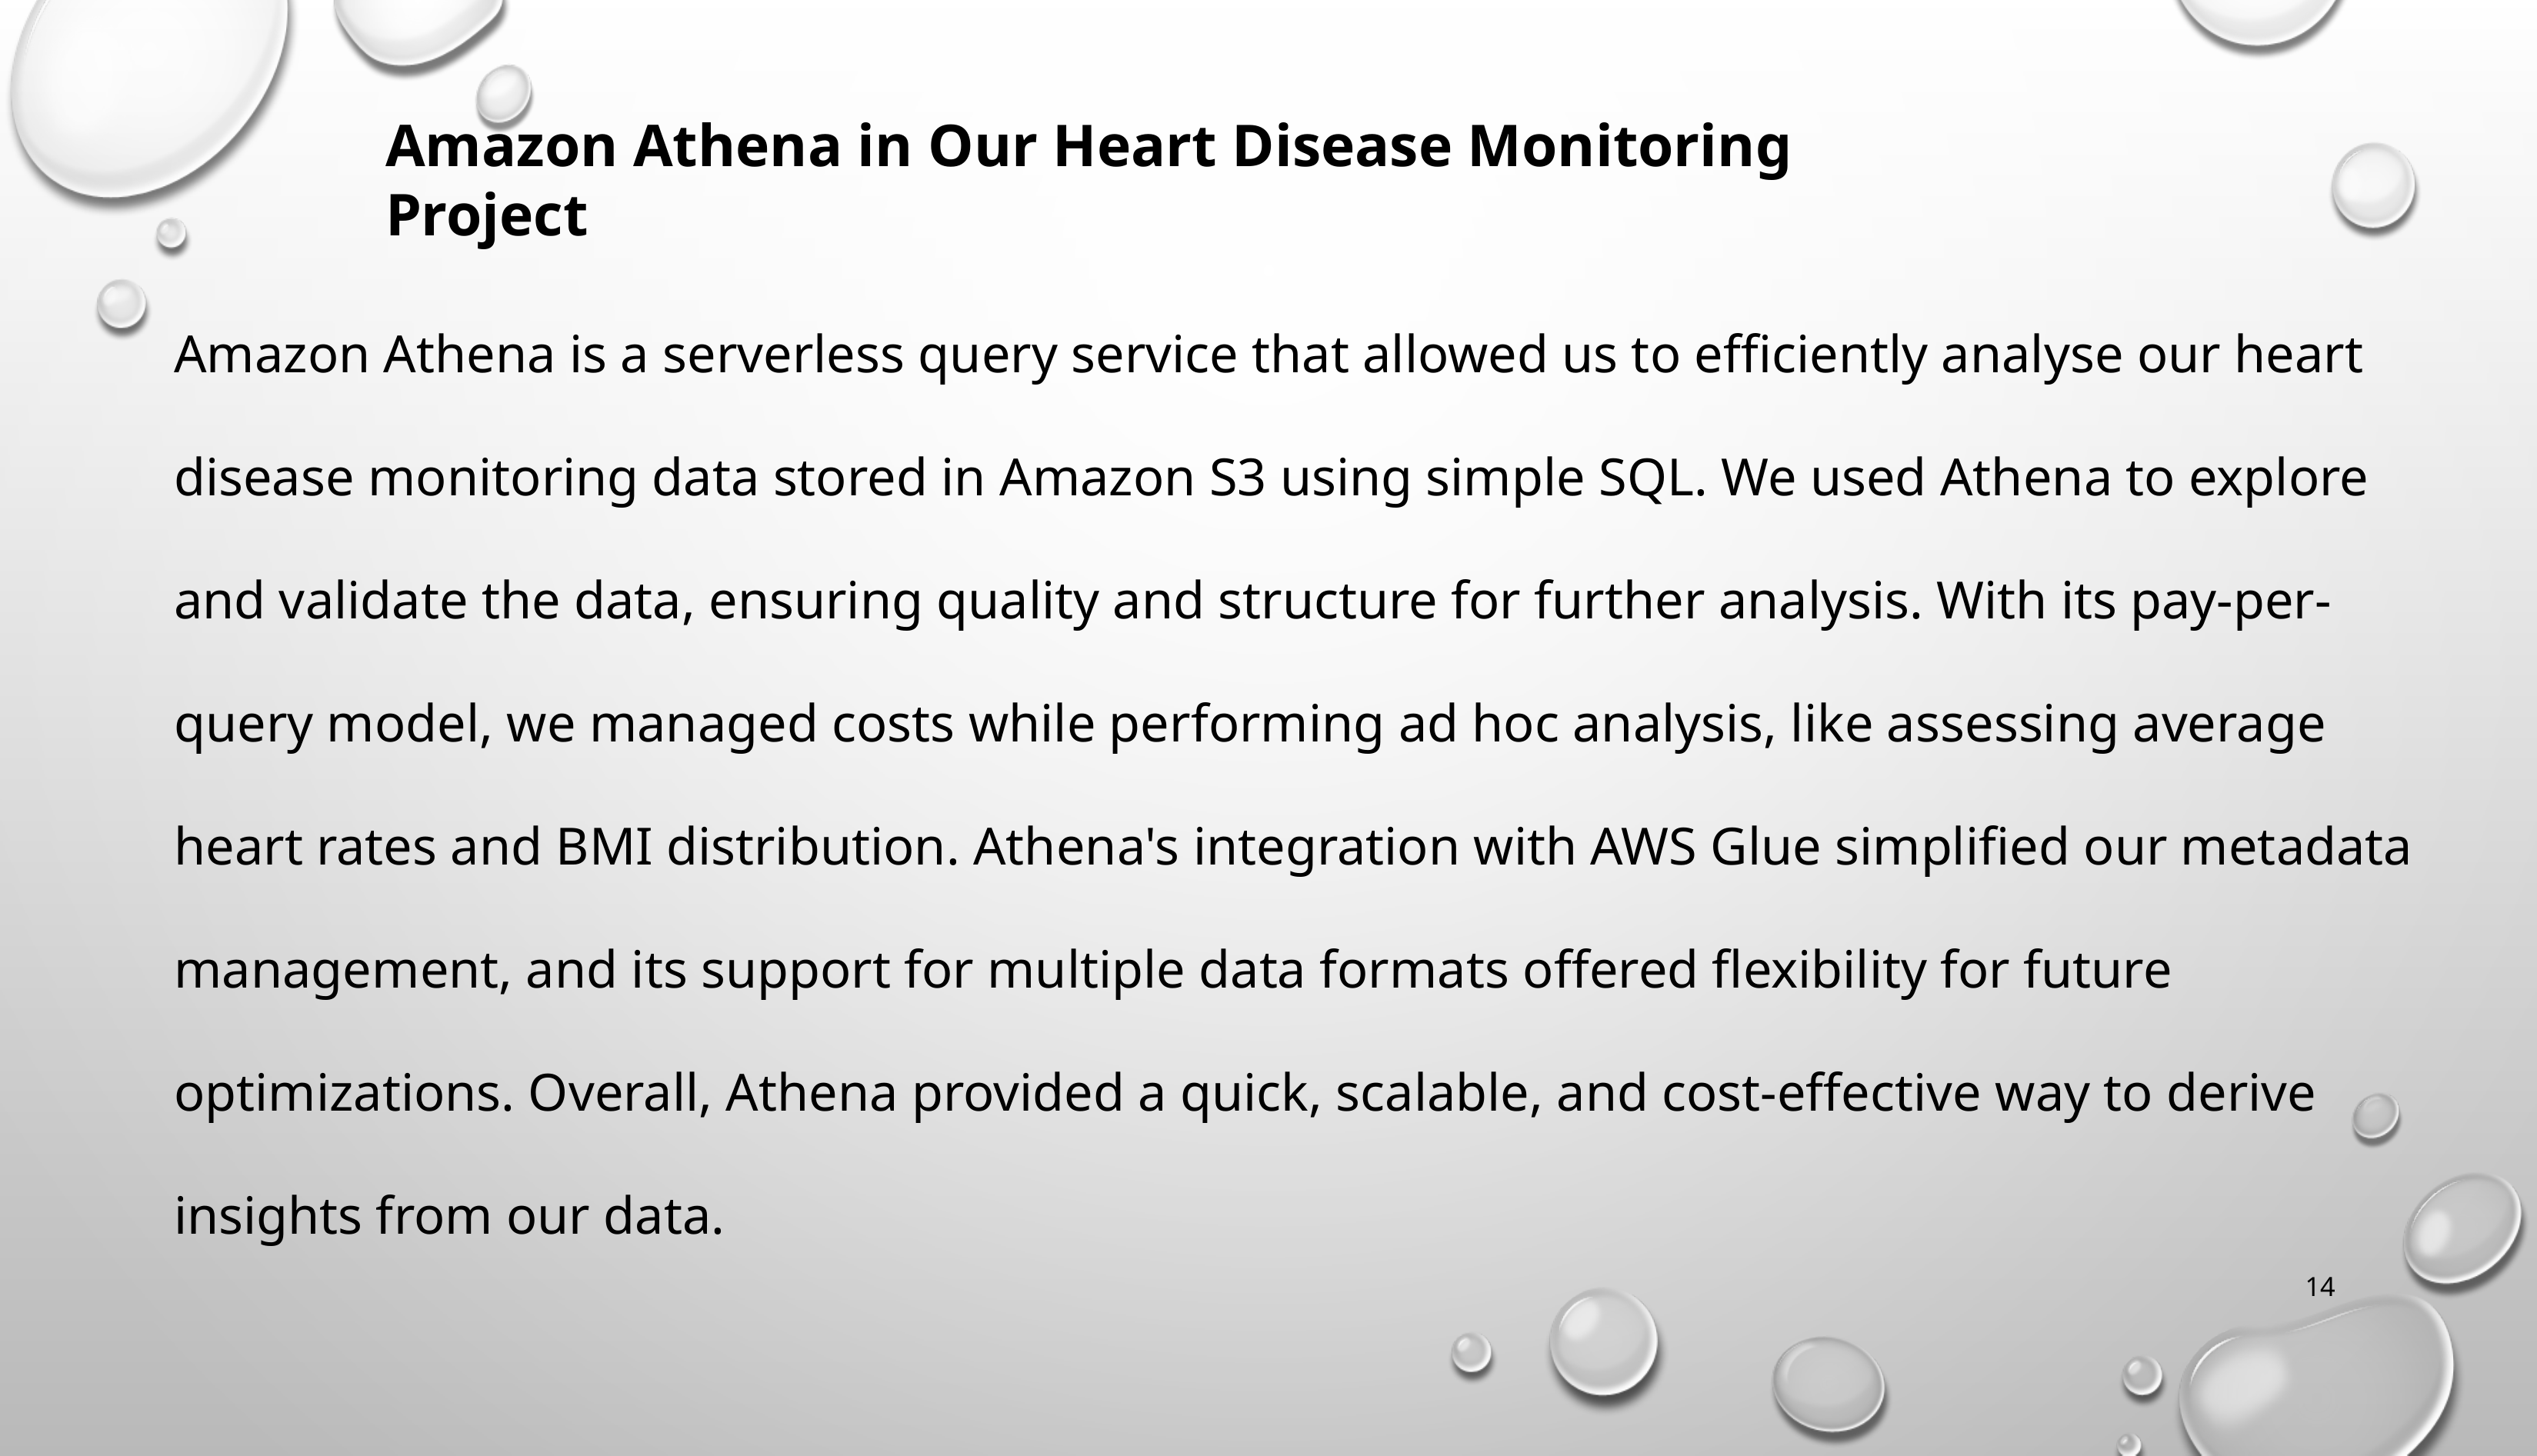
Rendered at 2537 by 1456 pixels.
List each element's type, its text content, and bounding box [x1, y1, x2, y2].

text_box Amazon Athena in Our Heart Disease Monitoring Project [374, 102, 1999, 322]
text_box Amazon Athena is a serverless query service that allowed us to efficiently analyse our heart disease monitoring data stored in Amazon S3 using simple SQL. We used Athena to explore and validate the data, ensuring quality and structure for further analysis. With its pay-per-query model, we managed costs while performing ad hoc analysis, like assessing average heart rates and BMI distribution. Athena's integration with AWS Glue simplified our metadata management, and its support for multiple data formats offered flexibility for future optimizations. Overall, Athena provided a quick, scalable, and cost-effective way to derive insights from our data. [162, 254, 2432, 1373]
picture [0, 0, 2537, 1456]
